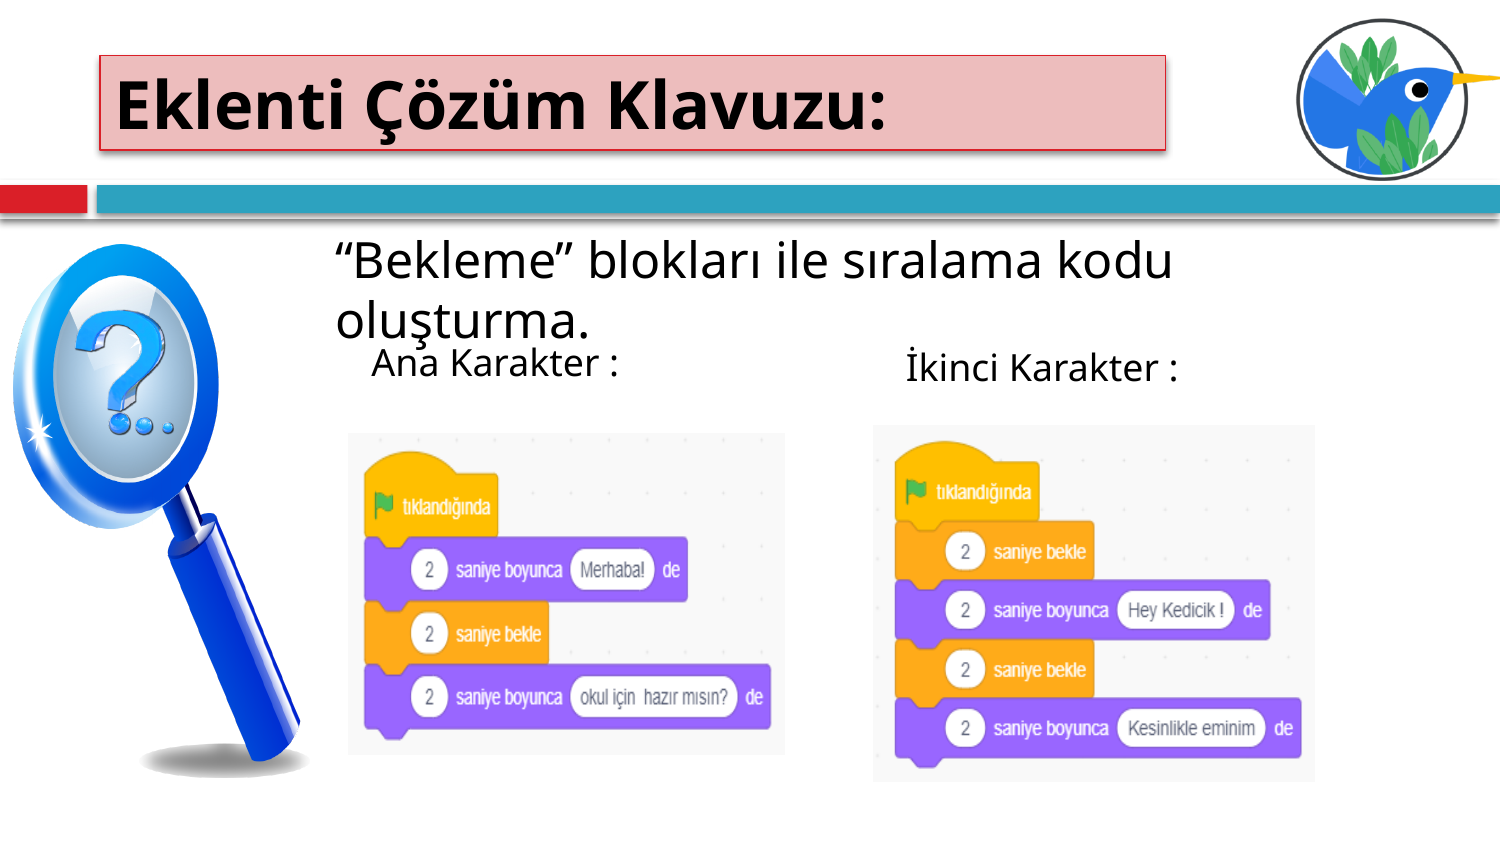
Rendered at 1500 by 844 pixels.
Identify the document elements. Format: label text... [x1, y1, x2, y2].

text_box “Bekleme” blokları ile sıralama kodu oluşturma. [245, 220, 1364, 356]
text_box Eklenti Çözüm Klavuzu: [99, 55, 1166, 151]
text_box İkinci Karakter : [891, 336, 1204, 396]
picture [1292, 0, 1500, 188]
text_box Ana Karakter : [356, 331, 635, 392]
picture [872, 424, 1315, 783]
picture [348, 433, 785, 756]
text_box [13, 244, 310, 778]
